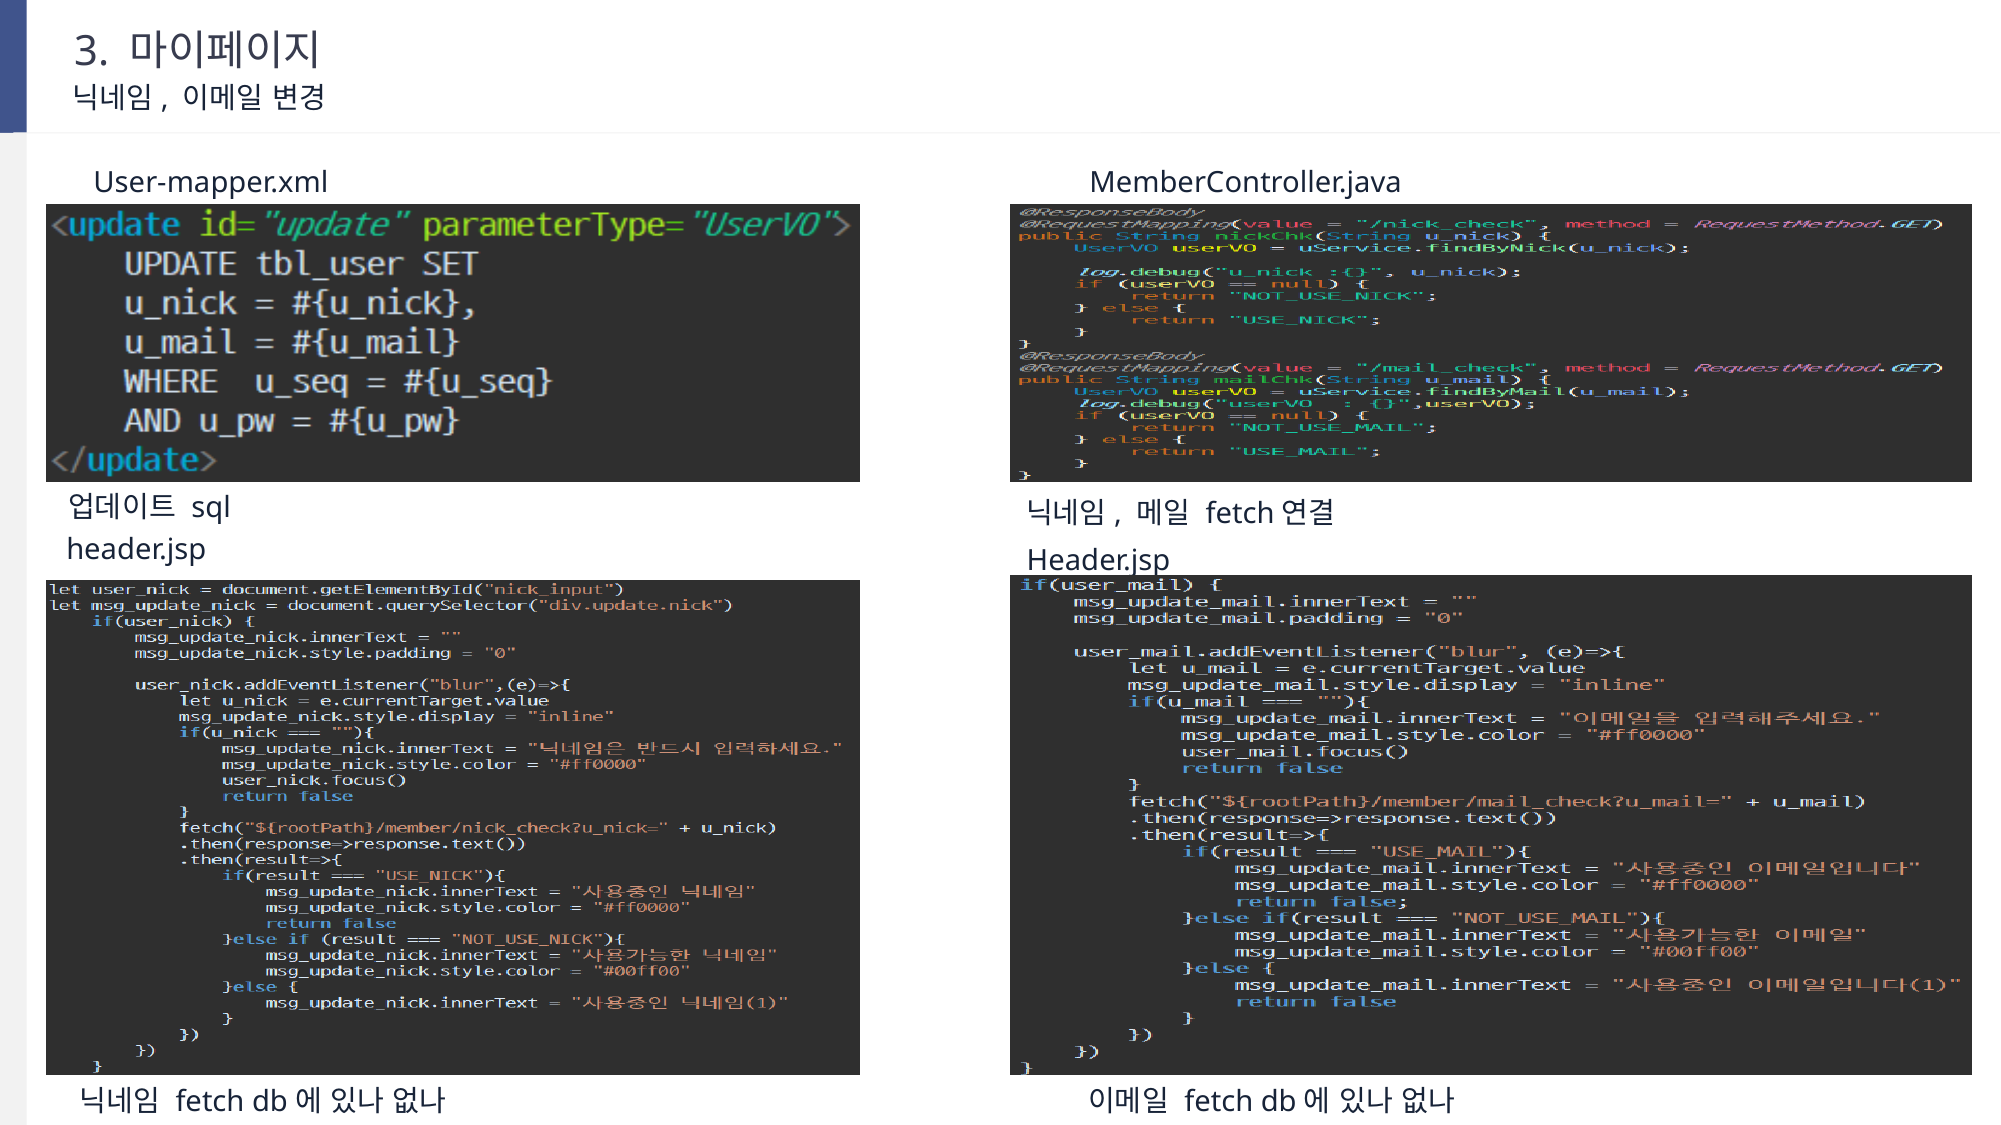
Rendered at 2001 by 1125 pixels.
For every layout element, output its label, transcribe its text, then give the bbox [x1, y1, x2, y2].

picture [46, 204, 860, 482]
text_box User-mapper.xml [78, 156, 344, 204]
text_box 닉네임 fetch db에 있나 없나 [64, 1075, 462, 1125]
text_box Header.jsp [1011, 537, 1186, 575]
text_box 3. 마이페이지 [59, 16, 338, 71]
text_box 업데이트 sql [53, 482, 246, 531]
picture [1010, 575, 1972, 1075]
picture [46, 580, 860, 1075]
text_box 이메일 fetch db에 있나 없나 [1073, 1075, 1471, 1125]
text_box header.jsp [51, 522, 222, 573]
text_box 닉네임, 이메일 변경 [58, 71, 342, 122]
picture [1010, 204, 1972, 482]
text_box 닉네임, 메일 fetch연결 [1011, 487, 1351, 537]
text_box MemberController.java [1074, 156, 1417, 204]
